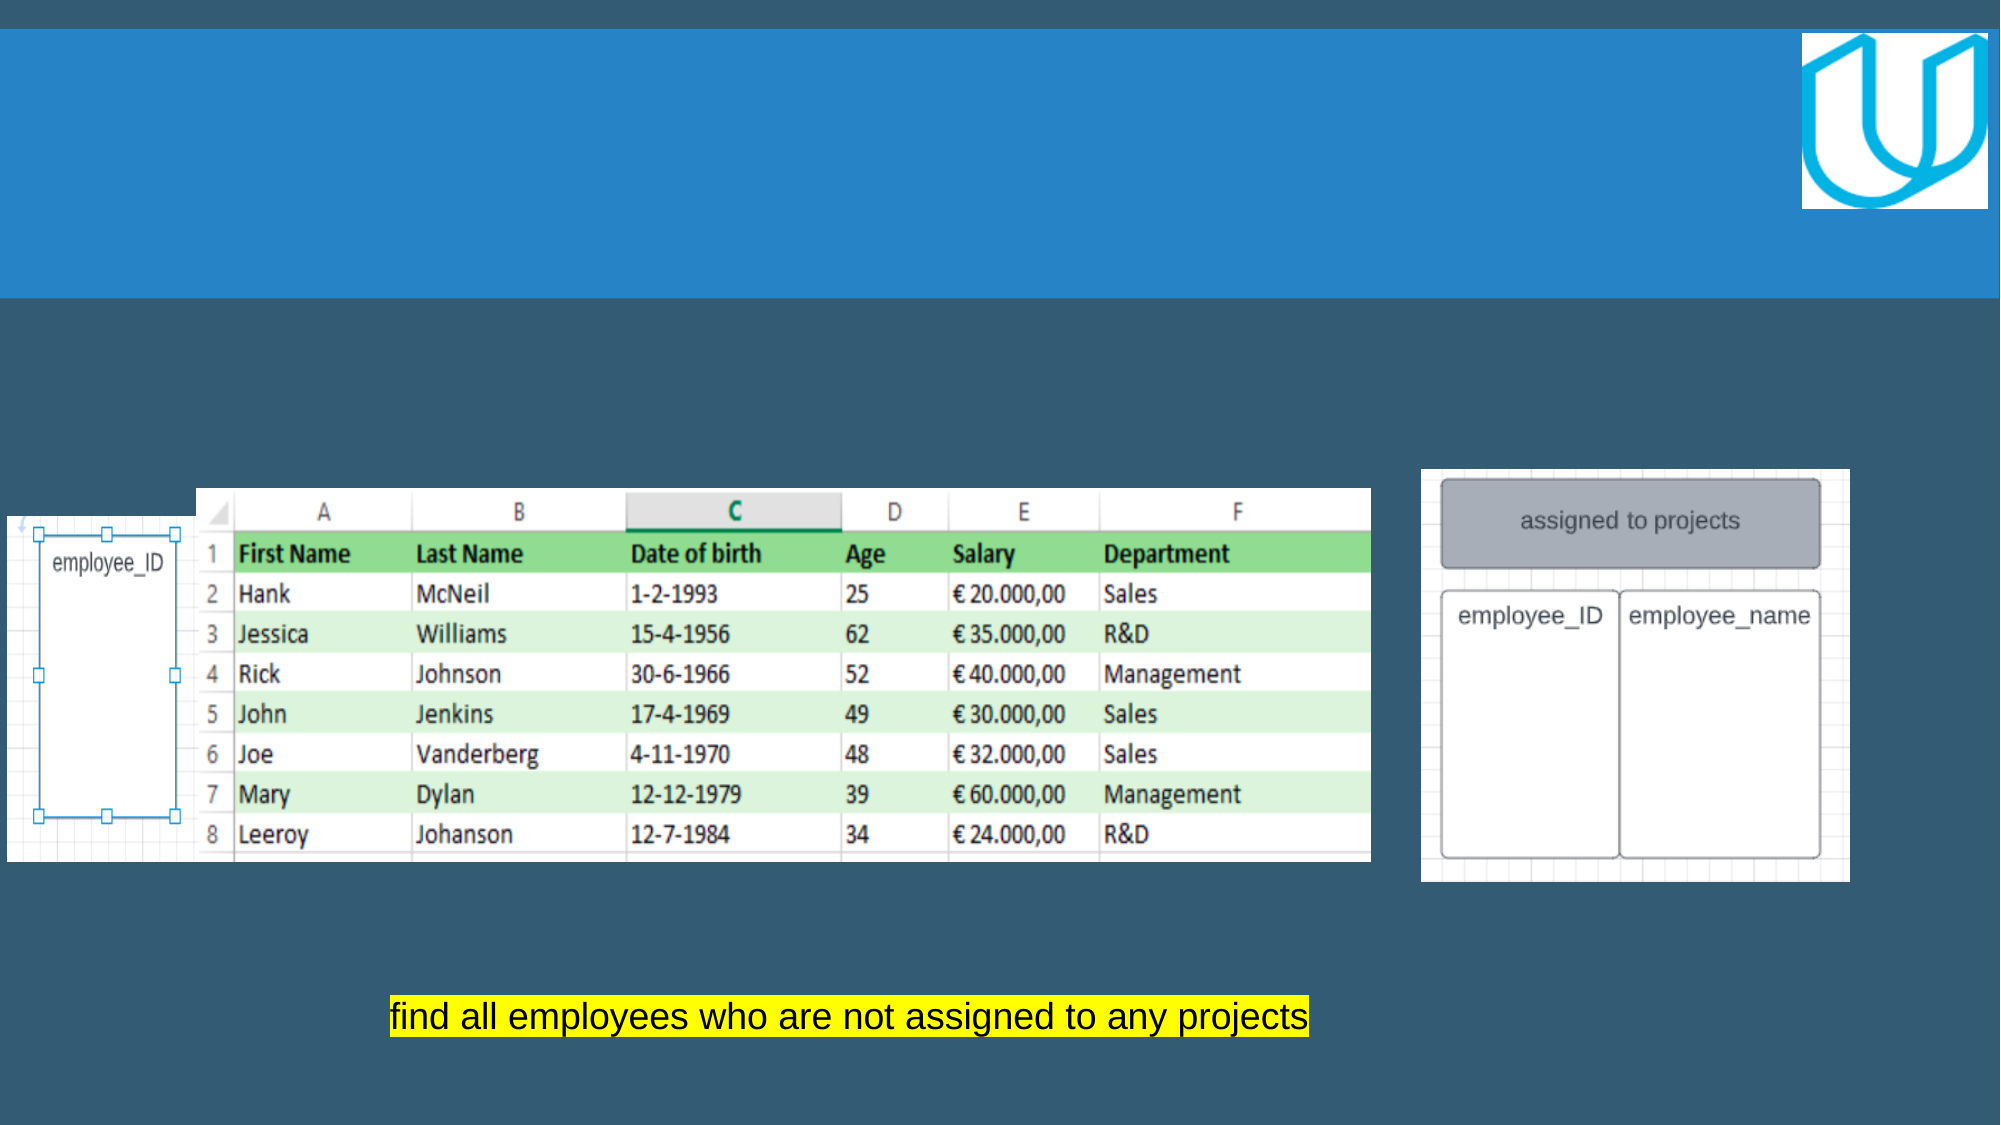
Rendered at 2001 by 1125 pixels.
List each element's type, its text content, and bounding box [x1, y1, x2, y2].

picture [1900, 124, 1988, 209]
picture [1802, 33, 1988, 167]
picture [1420, 468, 1850, 882]
text_box [99, 44, 1900, 233]
picture [7, 488, 1371, 863]
text_box find all employees who are not assigned to any projects [375, 984, 1324, 1042]
picture [1900, 175, 1911, 189]
picture [1932, 48, 1973, 166]
